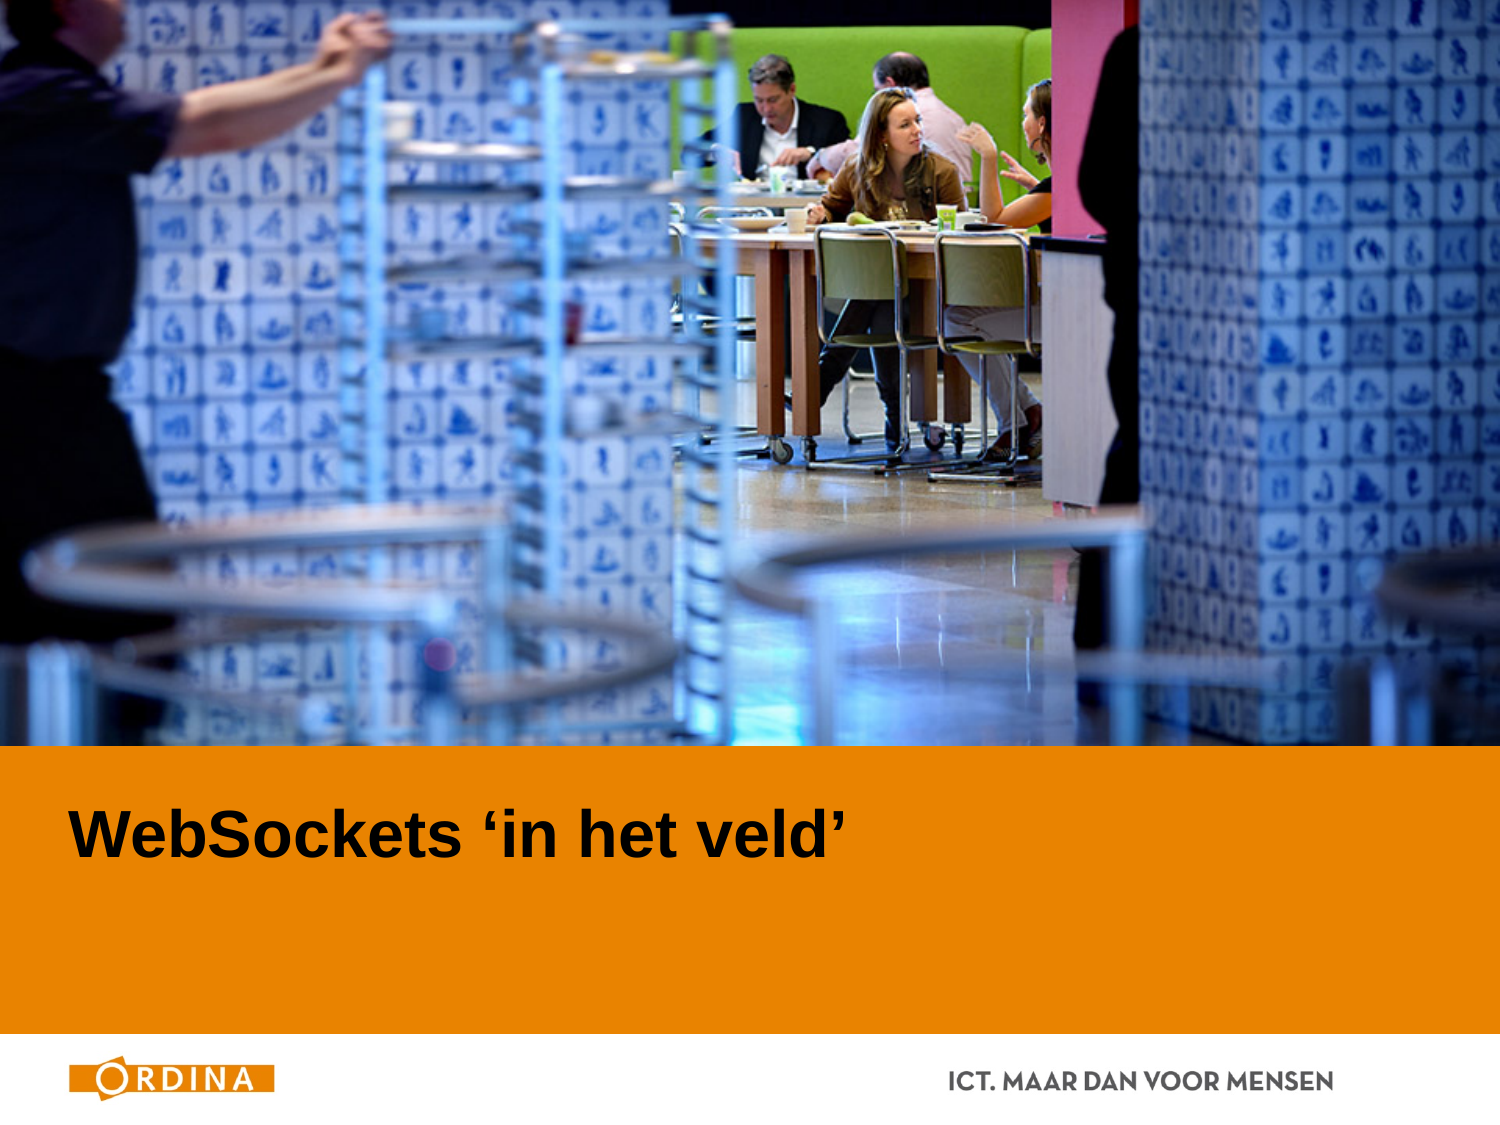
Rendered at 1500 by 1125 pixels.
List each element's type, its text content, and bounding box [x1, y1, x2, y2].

picture [0, 0, 1500, 746]
title WebSockets ‘in het veld’ [53, 783, 1500, 883]
picture [941, 1061, 1340, 1100]
picture [64, 1051, 279, 1105]
